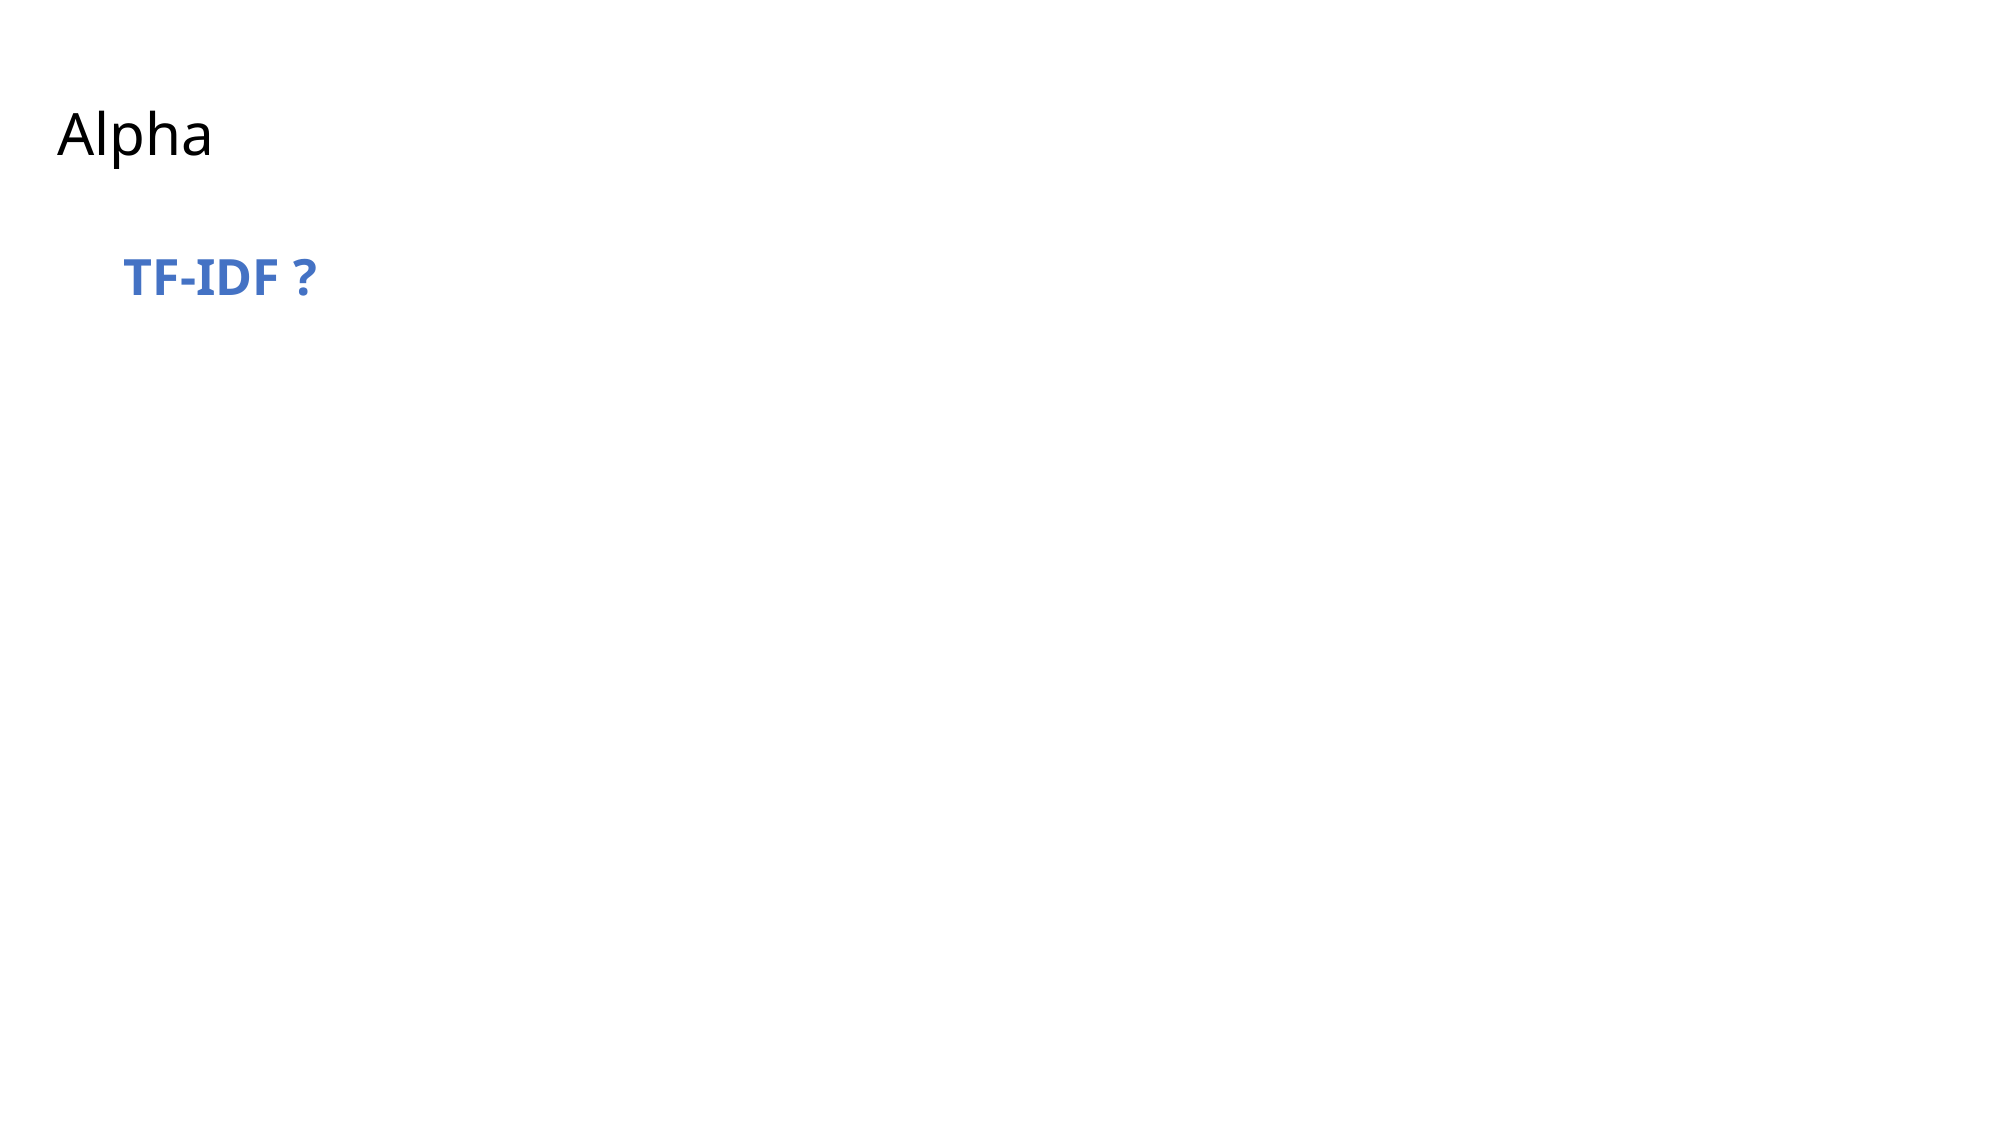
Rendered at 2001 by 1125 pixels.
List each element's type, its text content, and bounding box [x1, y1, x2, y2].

text_box Alpha [42, 89, 230, 175]
text_box TF-IDF ? [109, 237, 333, 313]
